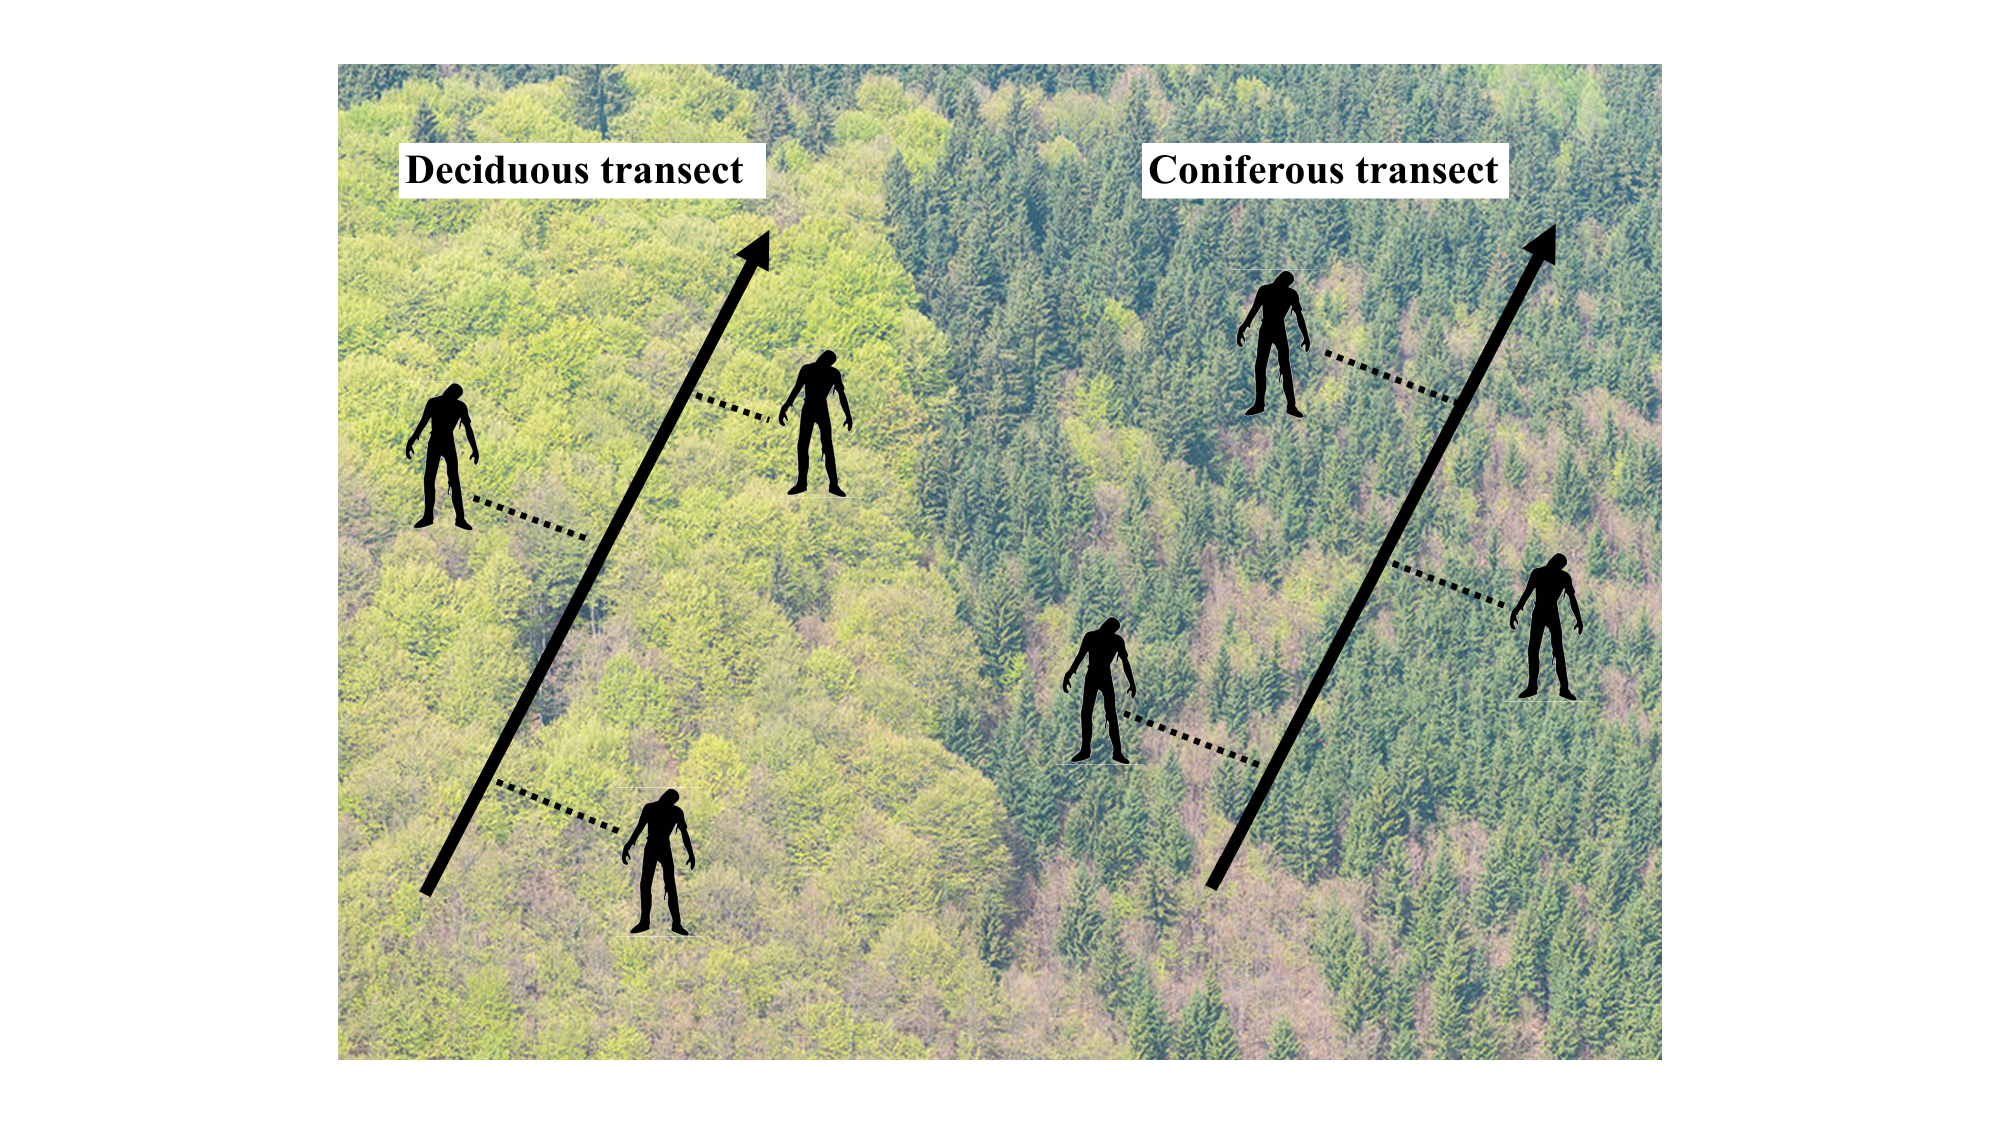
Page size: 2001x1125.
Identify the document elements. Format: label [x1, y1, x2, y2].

picture [338, 64, 1662, 1061]
